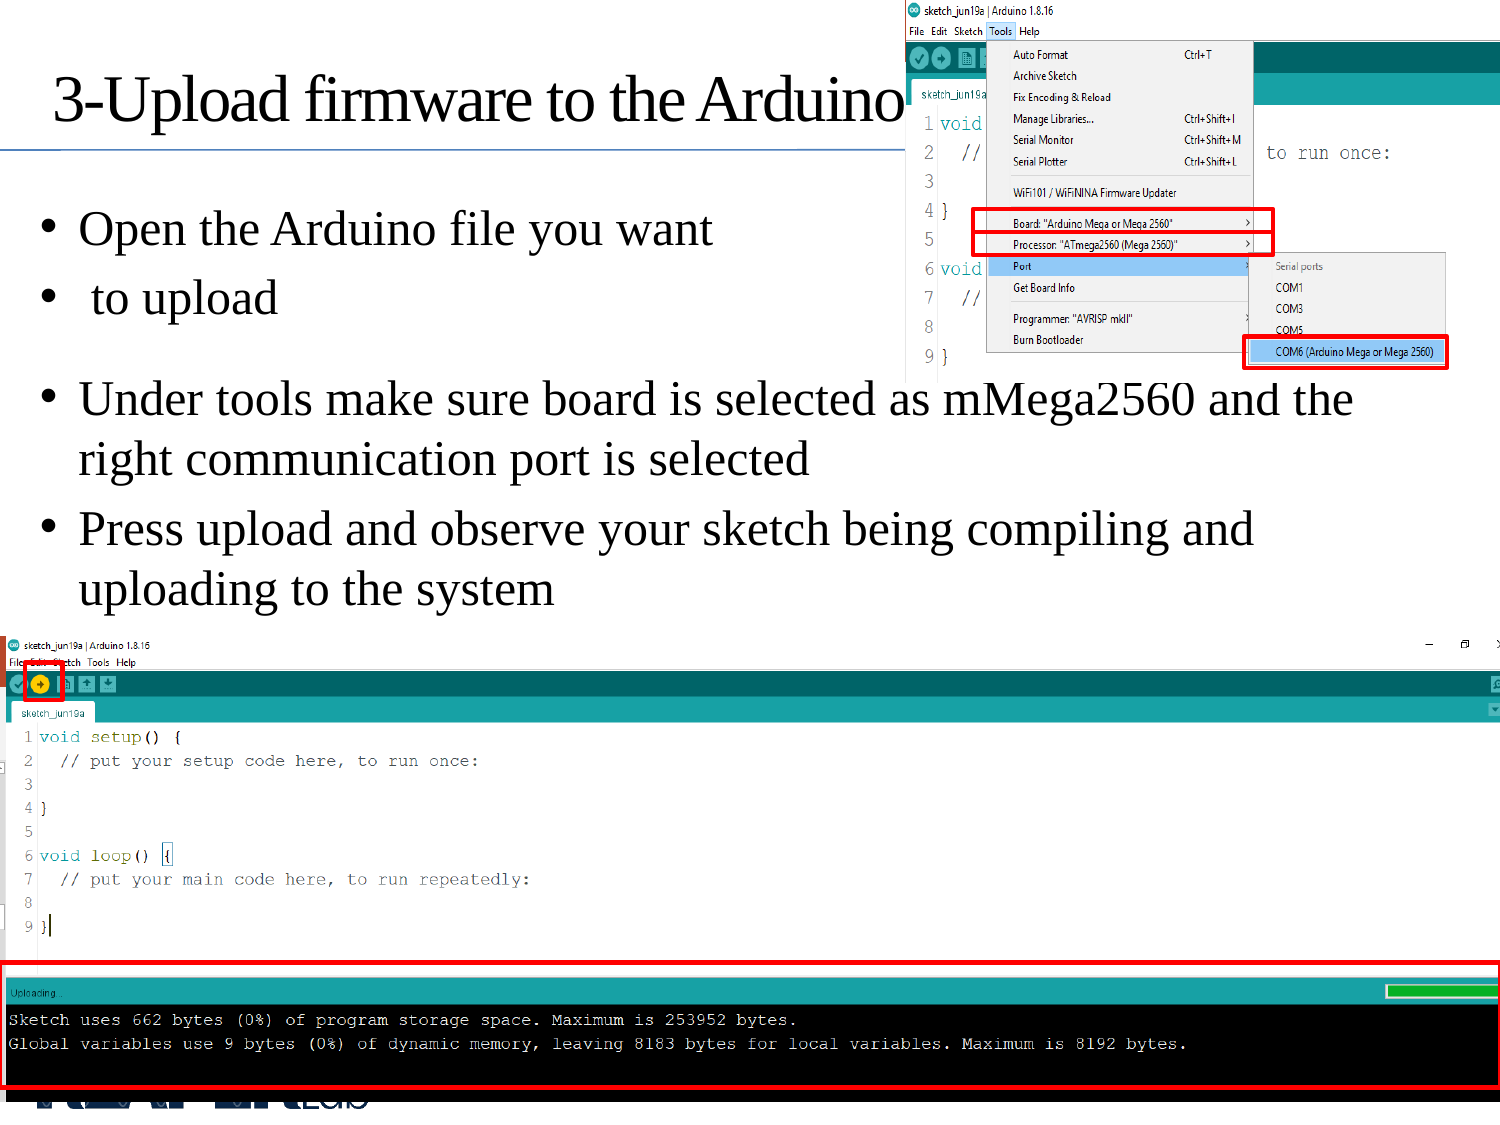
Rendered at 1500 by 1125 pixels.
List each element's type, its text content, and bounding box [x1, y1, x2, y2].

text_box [0, 636, 1500, 1103]
picture [37, 1103, 369, 1109]
list Open the Arduino file you want to upload Under tools make sure board is selected as mMega2560 and the right communication port is selected Press upload and observe your sketch being compiling and uploading to the system [24, 187, 1463, 634]
title 3-Upload firmware to the Arduino [37, 37, 899, 143]
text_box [904, 0, 1500, 383]
